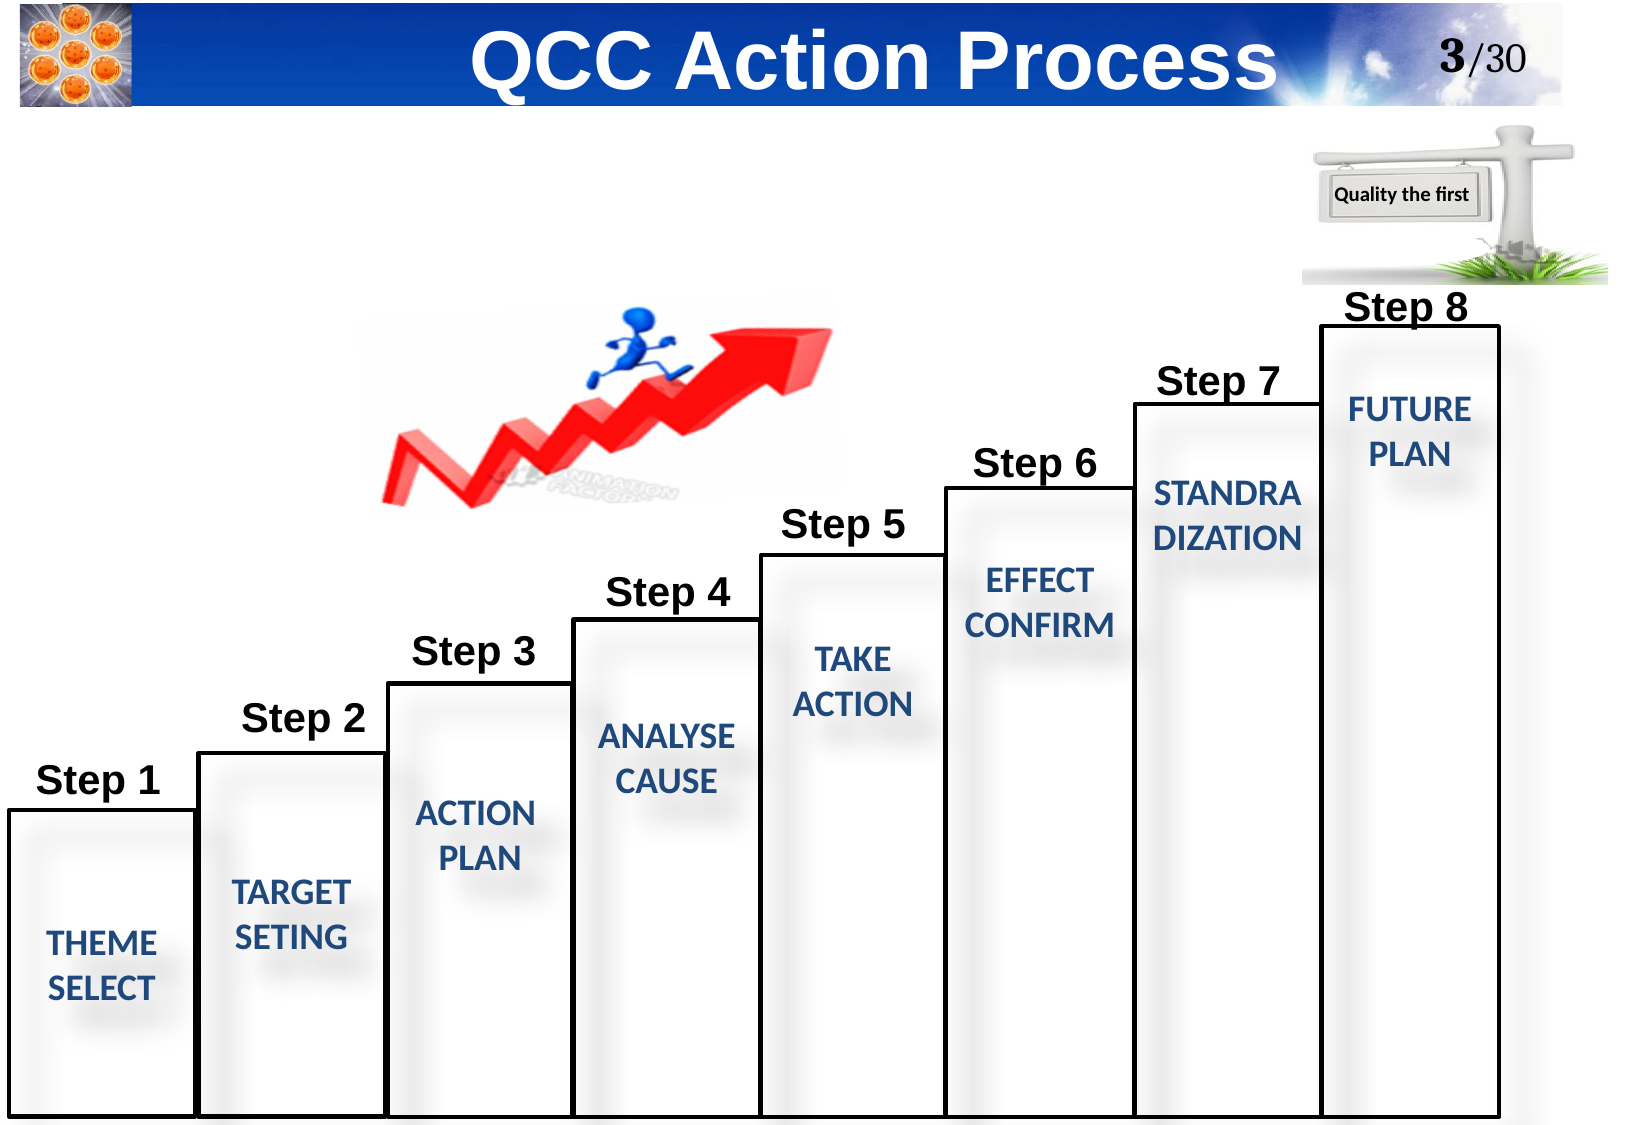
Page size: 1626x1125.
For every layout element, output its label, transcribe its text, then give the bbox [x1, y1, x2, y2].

text_box Step 5 [758, 490, 928, 553]
text_box FUTURE PLAN [1319, 324, 1501, 1119]
picture [358, 292, 843, 517]
text_box Step 3 [388, 617, 559, 680]
text_box Step 8 [1321, 293, 1491, 336]
text_box Step 1 [13, 747, 184, 809]
text_box THEME SELECT [7, 808, 196, 1119]
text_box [1301, 125, 1609, 285]
text_box Step 6 [950, 430, 1121, 492]
text_box Step 2 [218, 685, 386, 748]
text_box Step 4 [583, 559, 753, 621]
text_box ANALYSE CAUSE [571, 617, 759, 1119]
text_box ACTION PLAN [386, 681, 574, 1119]
text_box [574, 697, 611, 1119]
text_box TAKE ACTION [759, 553, 944, 1119]
text_box Step 7 [1133, 348, 1304, 410]
text_box EFFECT CONFIRM [944, 486, 1133, 1119]
text_box TARGET SETING [196, 751, 386, 1119]
text_box STANDRADIZATION [1133, 402, 1319, 1119]
picture [19, 3, 1563, 107]
